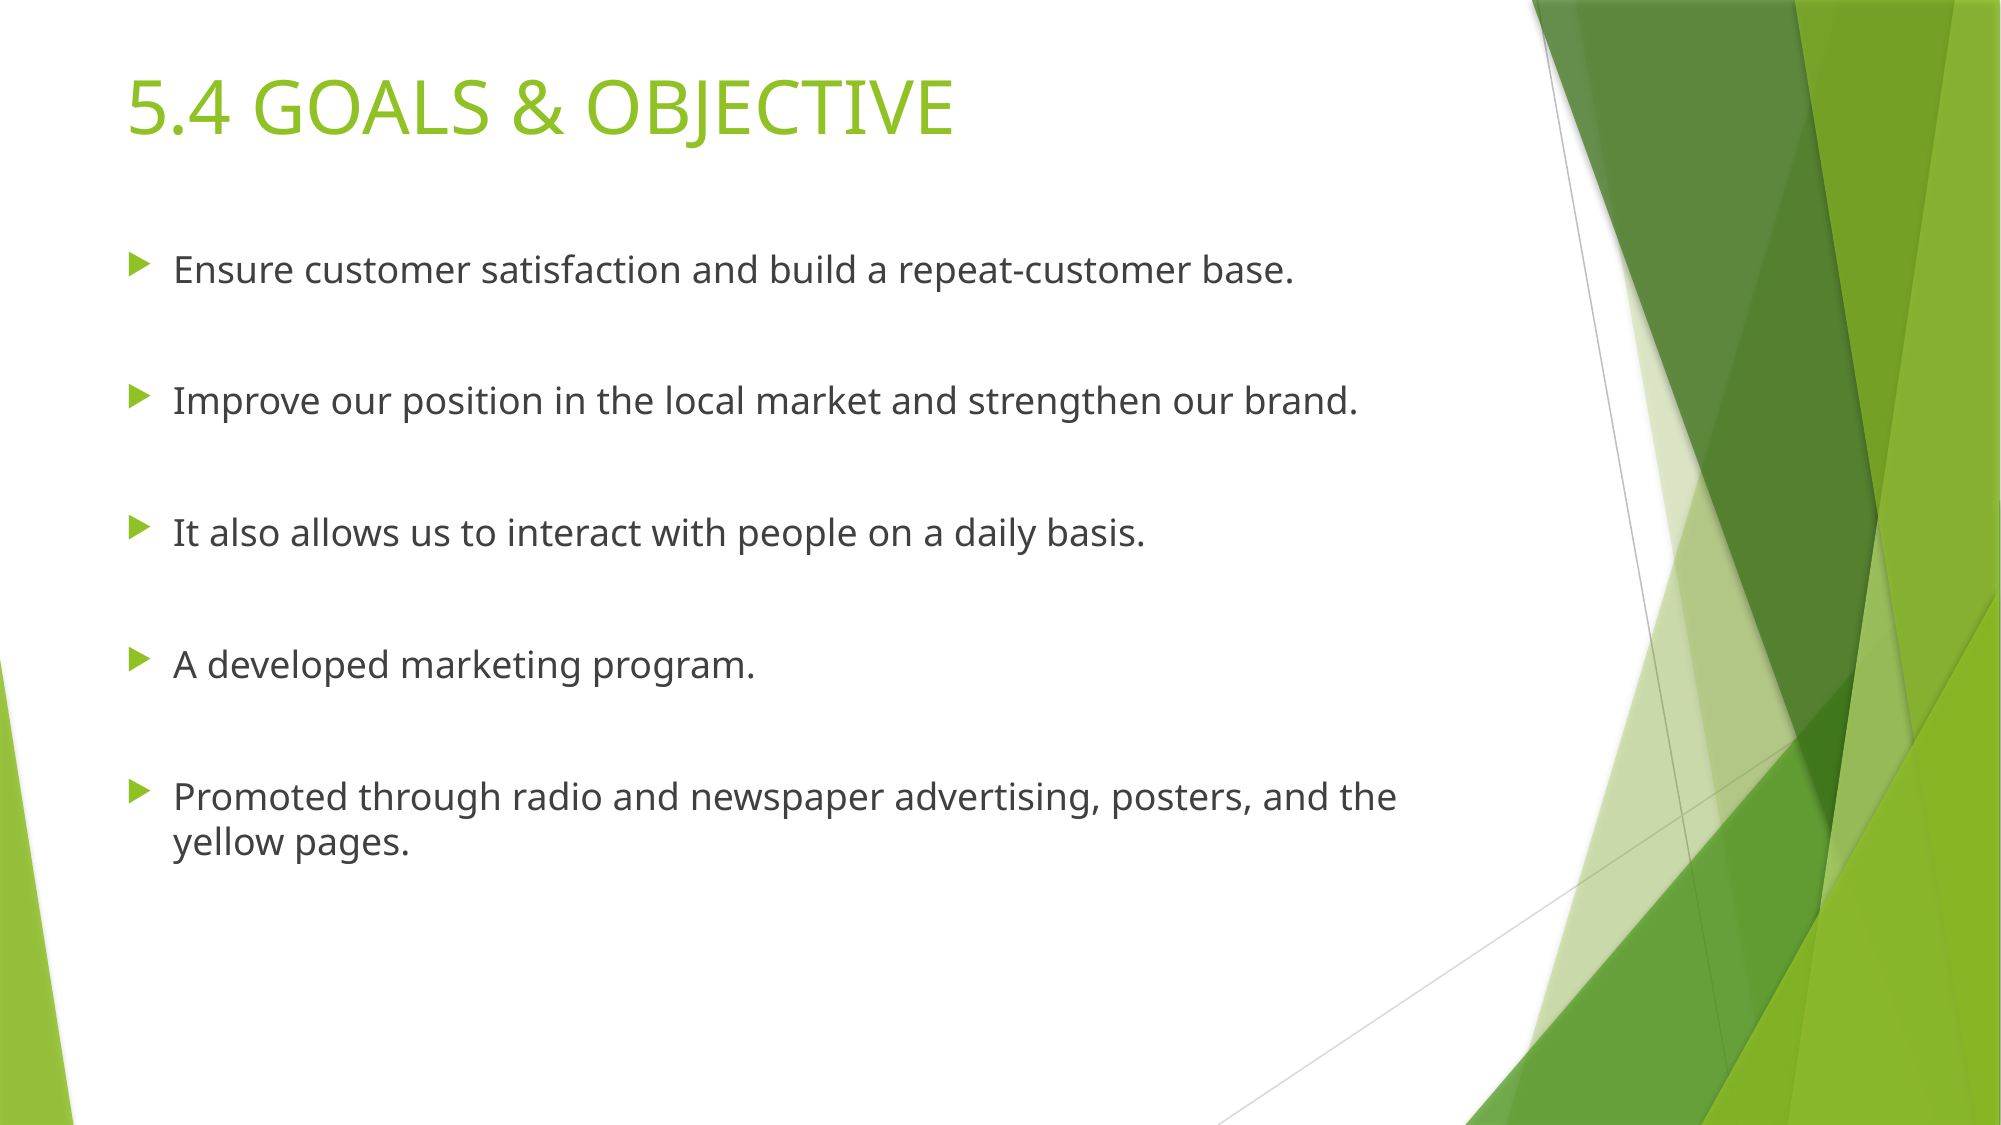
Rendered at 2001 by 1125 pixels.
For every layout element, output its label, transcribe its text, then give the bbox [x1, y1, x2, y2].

title 5.4 GOALS & OBJECTIVE [111, 51, 1522, 203]
list Ensure customer satisfaction and build a repeat-customer base. Improve our position in the local market and strengthen our brand. It also allows us to interact with people on a daily basis. A developed marketing program. Promoted through radio and newspaper advertising, posters, and the yellow pages. [111, 238, 1522, 992]
